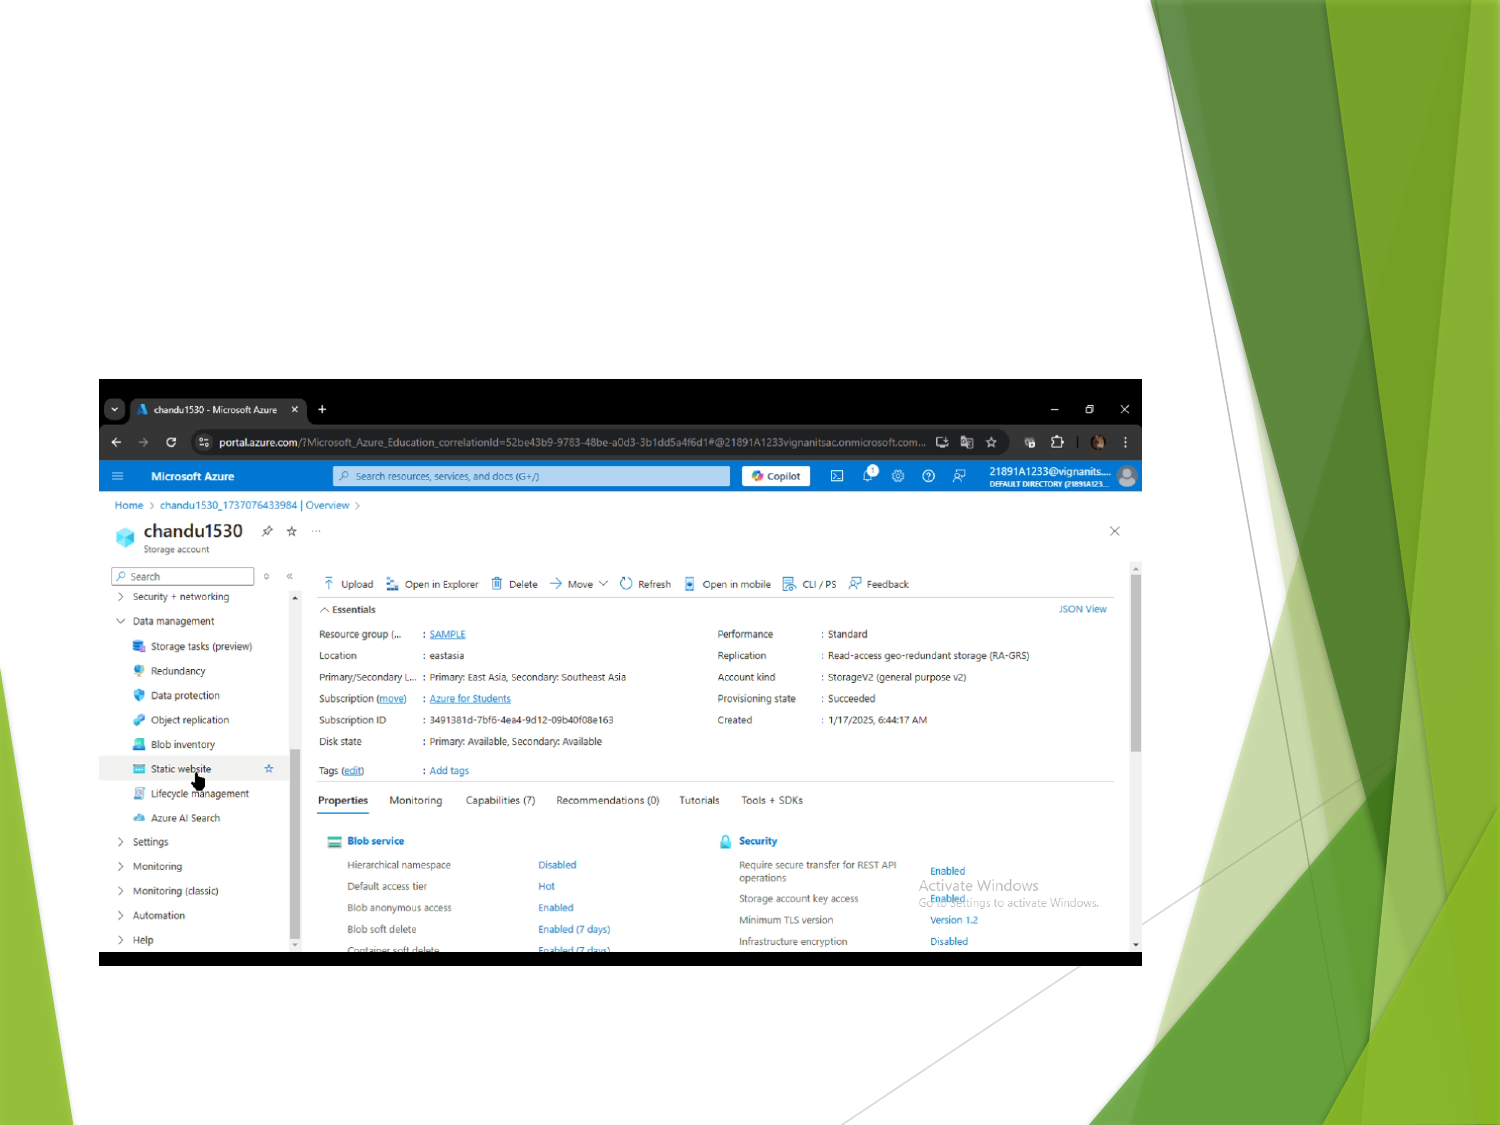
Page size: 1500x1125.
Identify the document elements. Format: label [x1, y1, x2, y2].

list [99, 379, 1142, 967]
